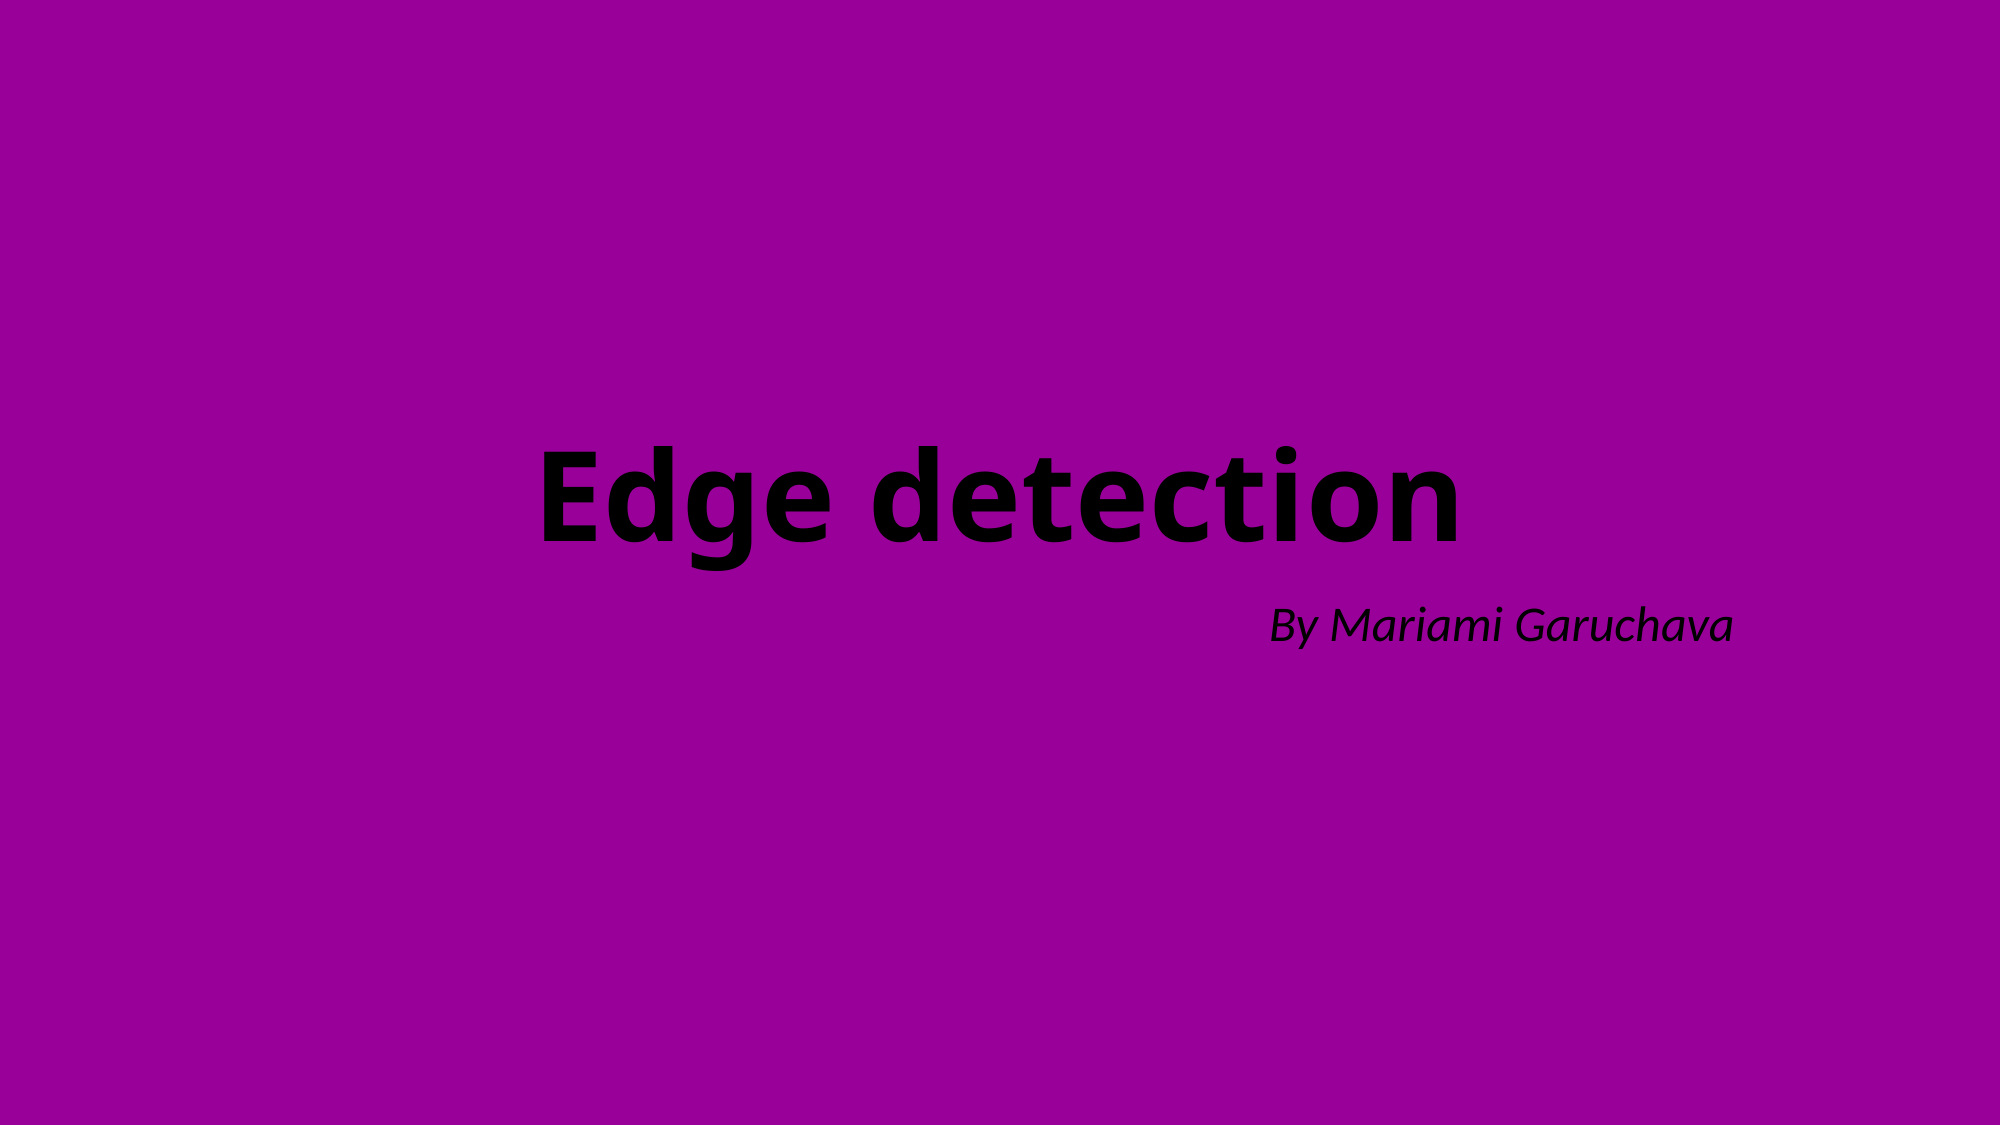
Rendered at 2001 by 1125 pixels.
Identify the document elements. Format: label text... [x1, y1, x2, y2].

subtitle By Mariami Garuchava [249, 590, 1750, 863]
title Edge detection [249, 184, 1750, 576]
